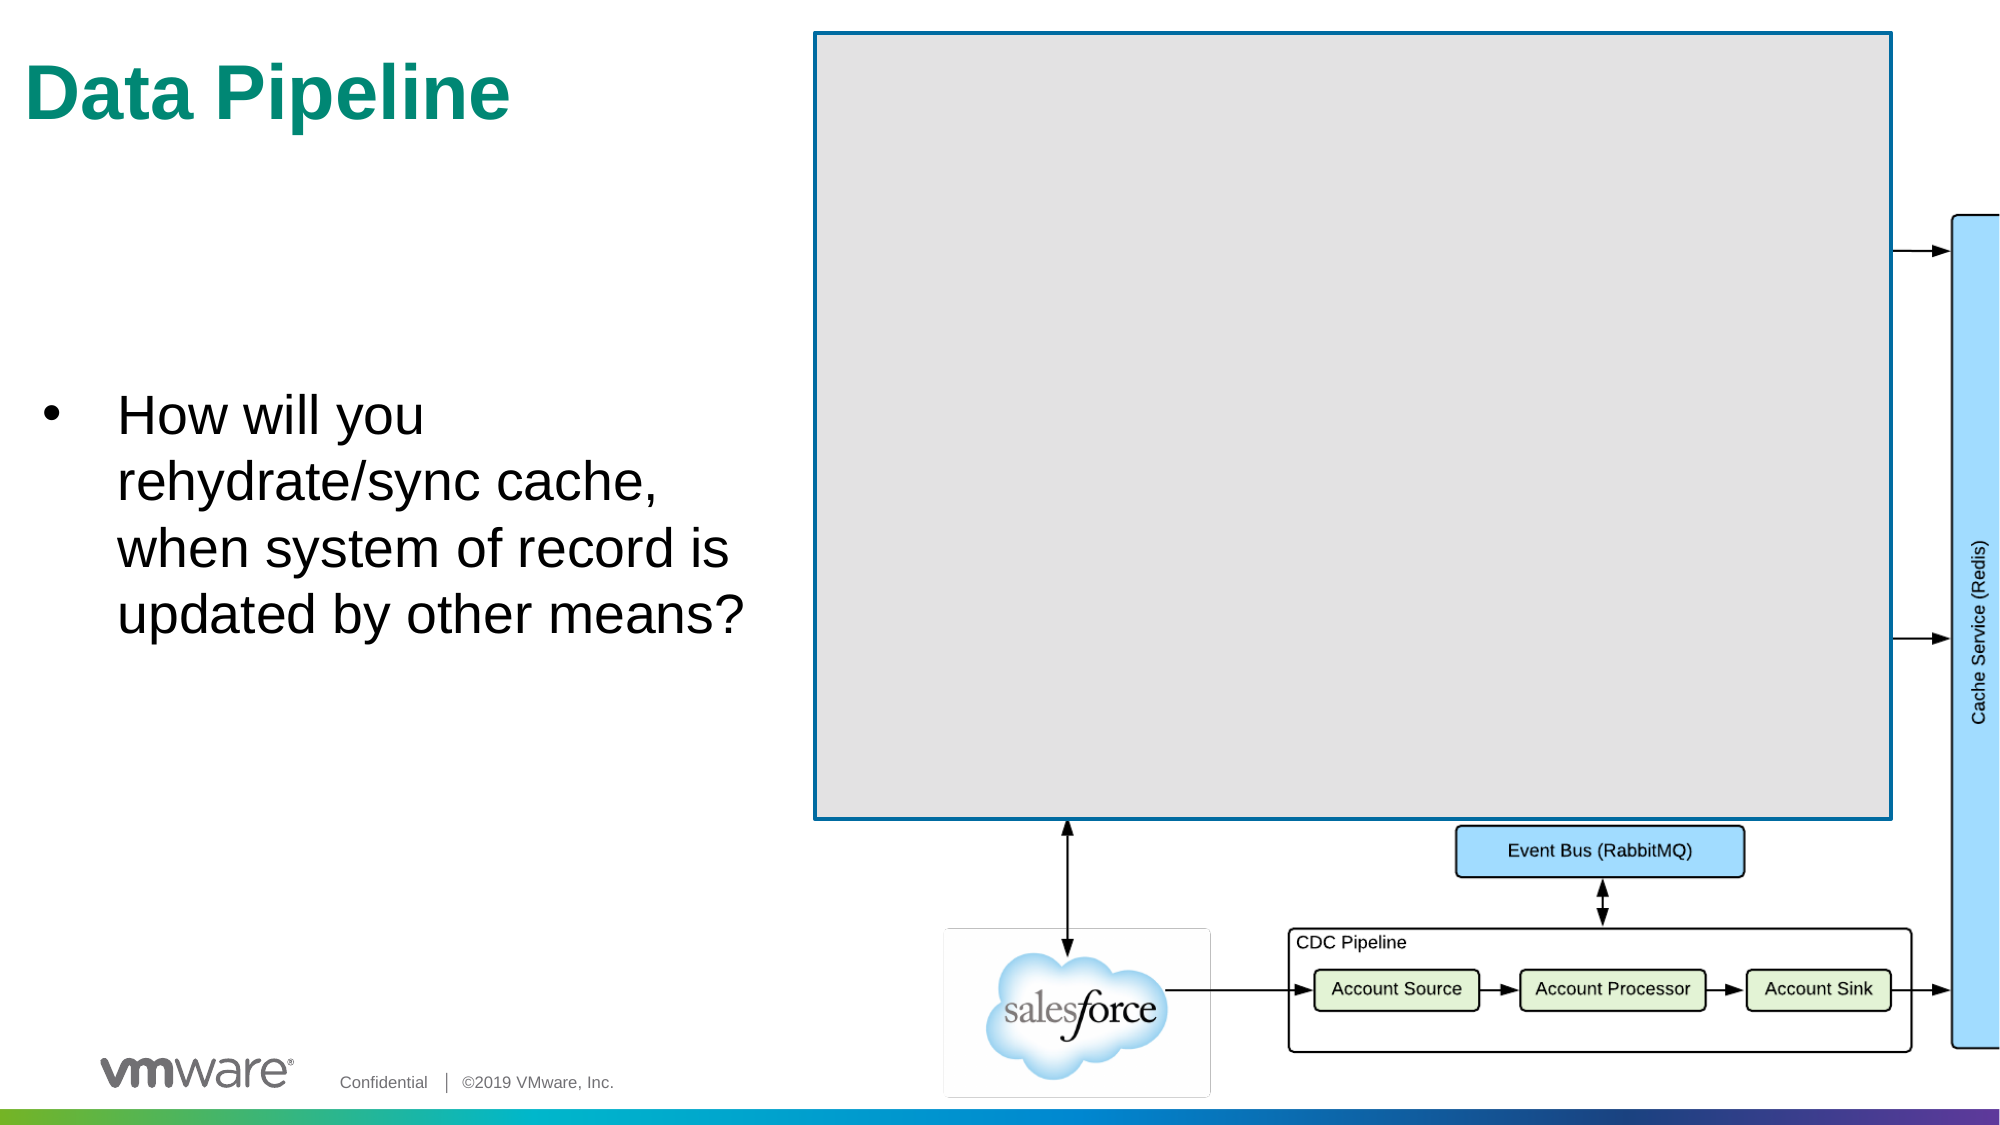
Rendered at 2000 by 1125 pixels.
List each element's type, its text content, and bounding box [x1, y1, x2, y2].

title Data Pipeline [24, 32, 764, 137]
text_box How will you rehydrate/sync cache, when system of record is updated by other means? [27, 371, 764, 653]
picture [769, 0, 2000, 1125]
picture [0, 1109, 719, 1125]
